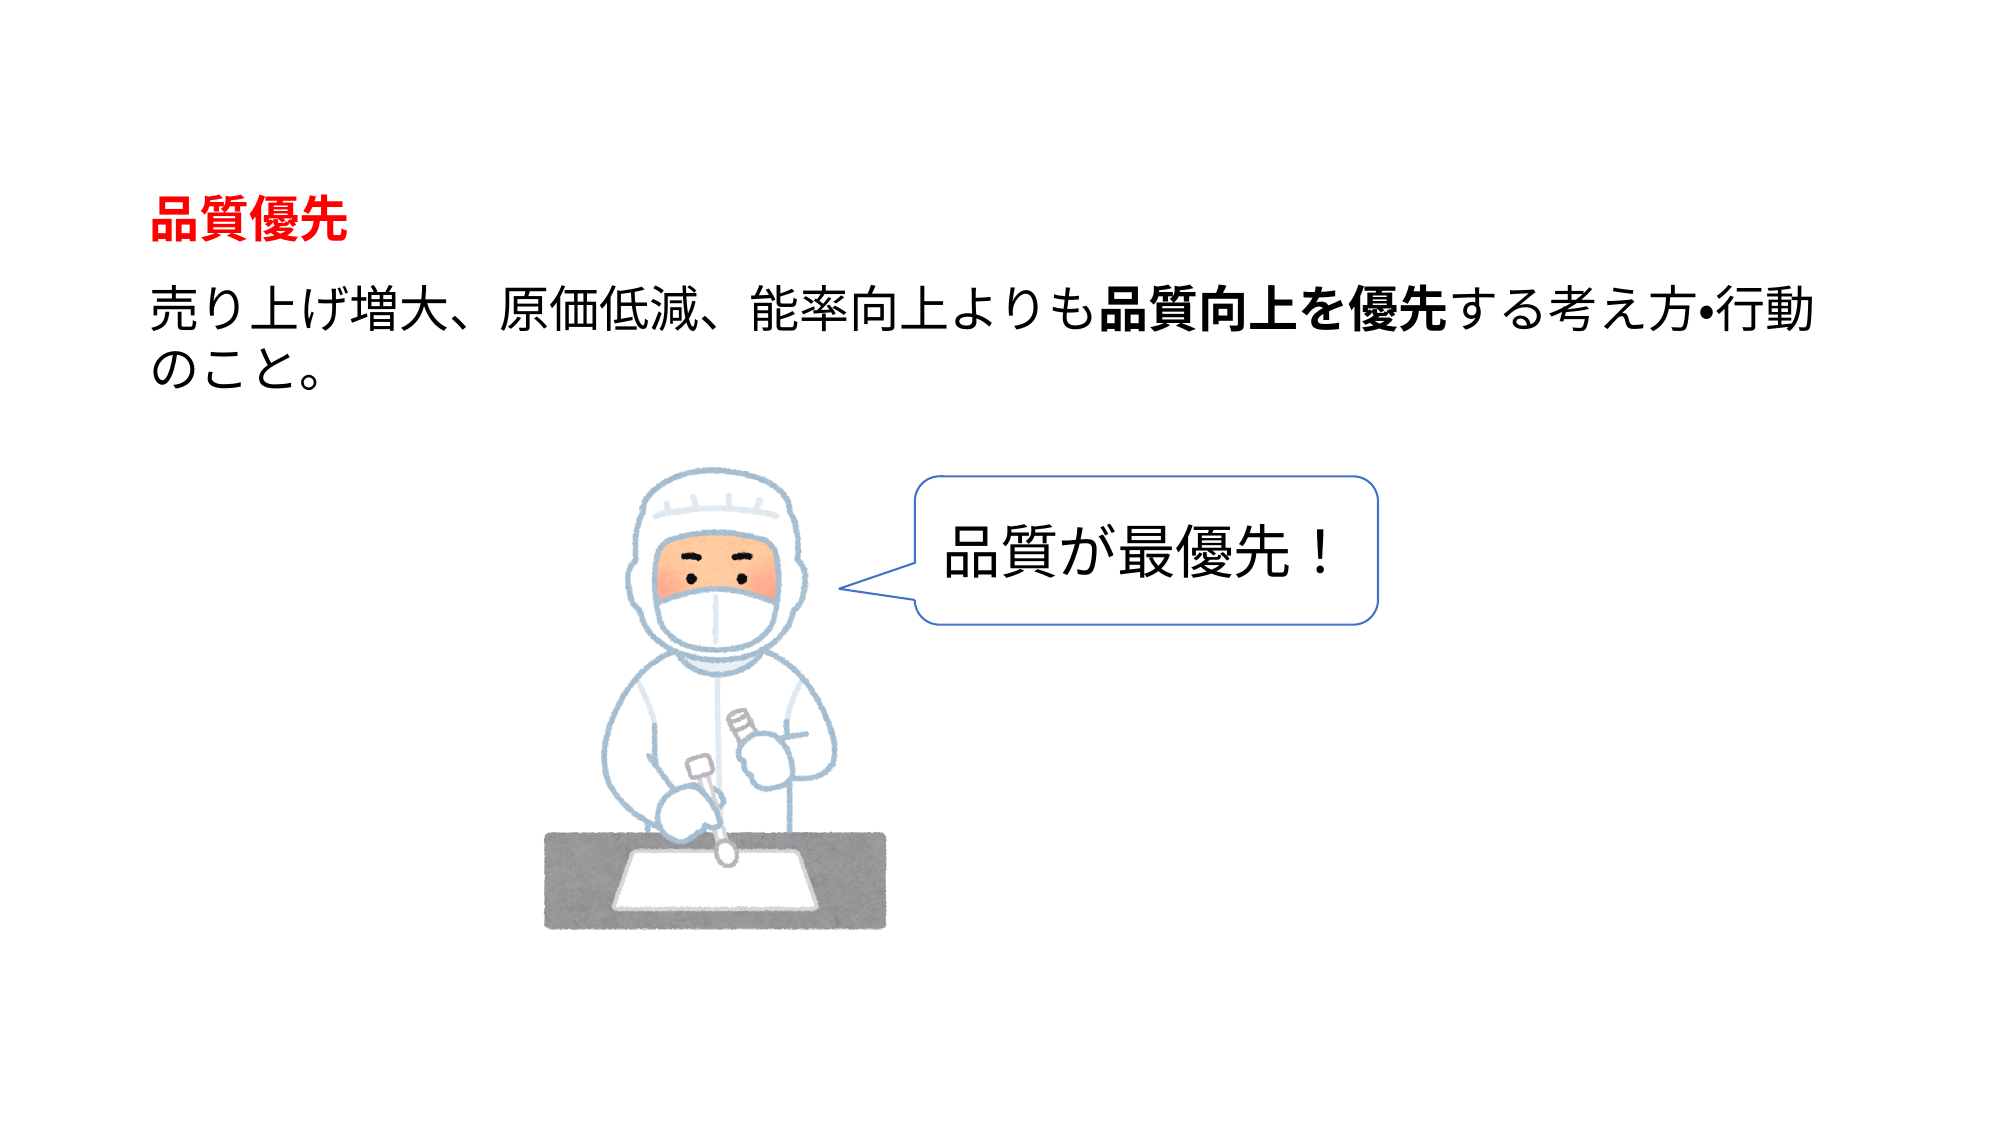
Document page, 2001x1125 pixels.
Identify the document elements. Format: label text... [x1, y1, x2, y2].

text_box 品質優先 売り上げ増大、原価低減、能率向上よりも品質向上を優先する考え方・行動のこと。 [134, 179, 1866, 405]
text_box 品質が最優先！ [933, 475, 1380, 626]
picture [505, 455, 933, 946]
